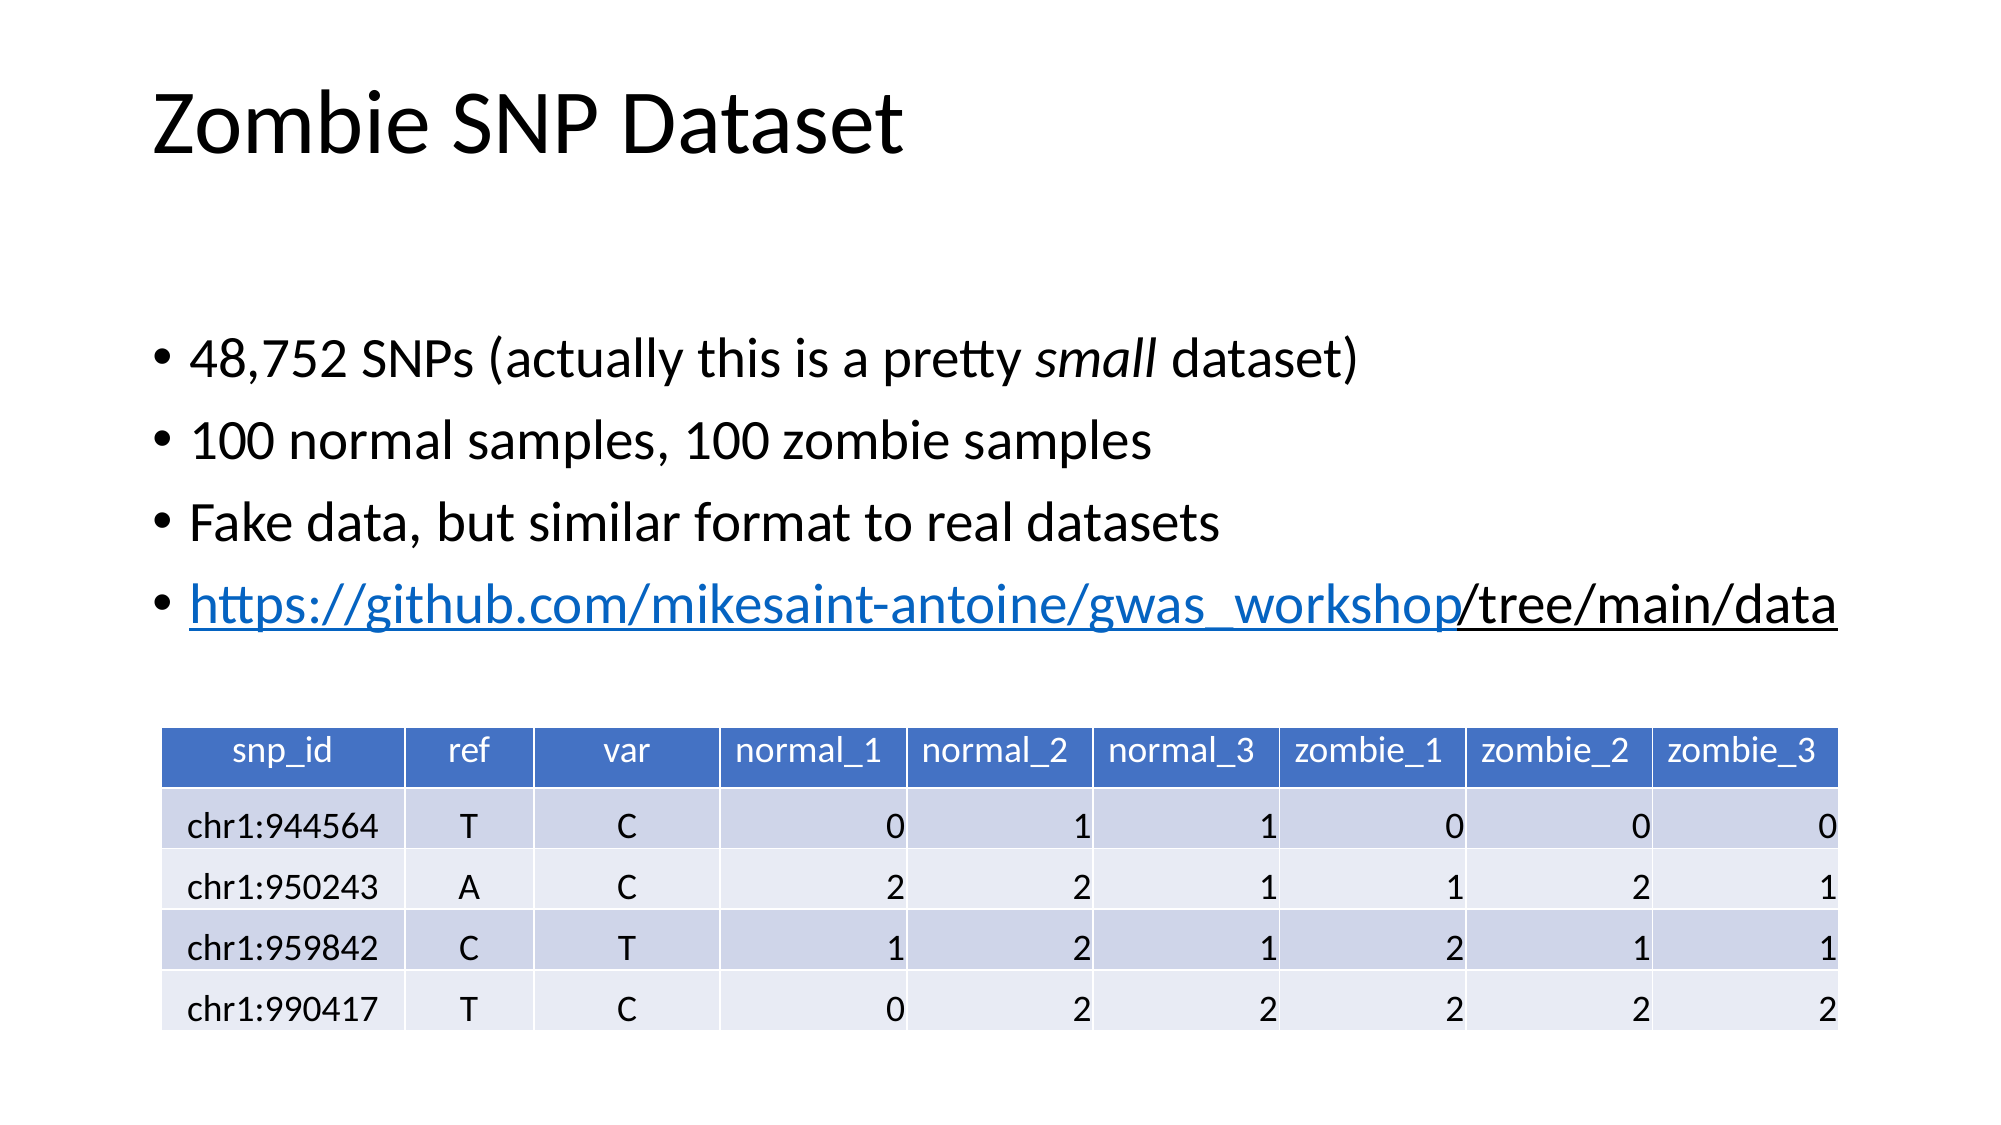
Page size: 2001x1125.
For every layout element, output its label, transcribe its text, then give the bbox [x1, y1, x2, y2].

table_cell 2 [908, 910, 1092, 969]
table_header zombie_1 [1280, 728, 1465, 787]
table_header var [535, 728, 719, 787]
list 48,752 SNPs (actually this is a pretty small dataset) 100 normal samples, 100 zombie samples Fake data, but similar format to real datasets https://github.com/mikesaint-antoine/gwas_workshop/tree/main/data [137, 321, 1863, 709]
table_cell 1 [1094, 849, 1279, 908]
table_cell 2 [1653, 971, 1838, 1030]
table_cell chr1:944564 [162, 789, 404, 848]
table_cell 0 [1653, 789, 1838, 848]
table_cell C [535, 849, 719, 908]
table_header normal_2 [908, 728, 1092, 787]
table_header normal_1 [721, 728, 906, 787]
table_header ref [406, 728, 533, 787]
table_cell 2 [1280, 971, 1465, 1030]
table_cell 1 [1280, 849, 1465, 908]
table_cell C [535, 971, 719, 1030]
table_cell A [406, 849, 533, 908]
table_cell 2 [1467, 849, 1652, 908]
table_cell 1 [908, 789, 1092, 848]
table_cell T [406, 789, 533, 848]
table_cell 0 [1467, 789, 1652, 848]
table_cell 2 [1280, 910, 1465, 969]
table_header zombie_2 [1467, 728, 1652, 787]
table_header normal_3 [1094, 728, 1279, 787]
table_cell 1 [721, 910, 906, 969]
table_cell 1 [1094, 789, 1279, 848]
table_header snp_id [162, 728, 404, 787]
table_cell 0 [721, 971, 906, 1030]
table_cell 0 [721, 789, 906, 848]
table_cell 2 [908, 849, 1092, 908]
table_header zombie_3 [1653, 728, 1838, 787]
table_cell 2 [1467, 971, 1652, 1030]
title Zombie SNP Dataset [137, 59, 1863, 188]
table_cell 1 [1467, 910, 1652, 969]
table_cell C [406, 910, 533, 969]
table_cell chr1:990417 [162, 971, 404, 1030]
table_cell T [535, 910, 719, 969]
table_cell chr1:950243 [162, 849, 404, 908]
table_cell 1 [1094, 910, 1279, 969]
table_cell 2 [721, 849, 906, 908]
table_cell 1 [1653, 849, 1838, 908]
table_cell chr1:959842 [162, 910, 404, 969]
table_cell 0 [1280, 789, 1465, 848]
table_cell 2 [1094, 971, 1279, 1030]
table_cell 2 [908, 971, 1092, 1030]
table_cell C [535, 789, 719, 848]
table_cell T [406, 971, 533, 1030]
table_cell 1 [1653, 910, 1838, 969]
